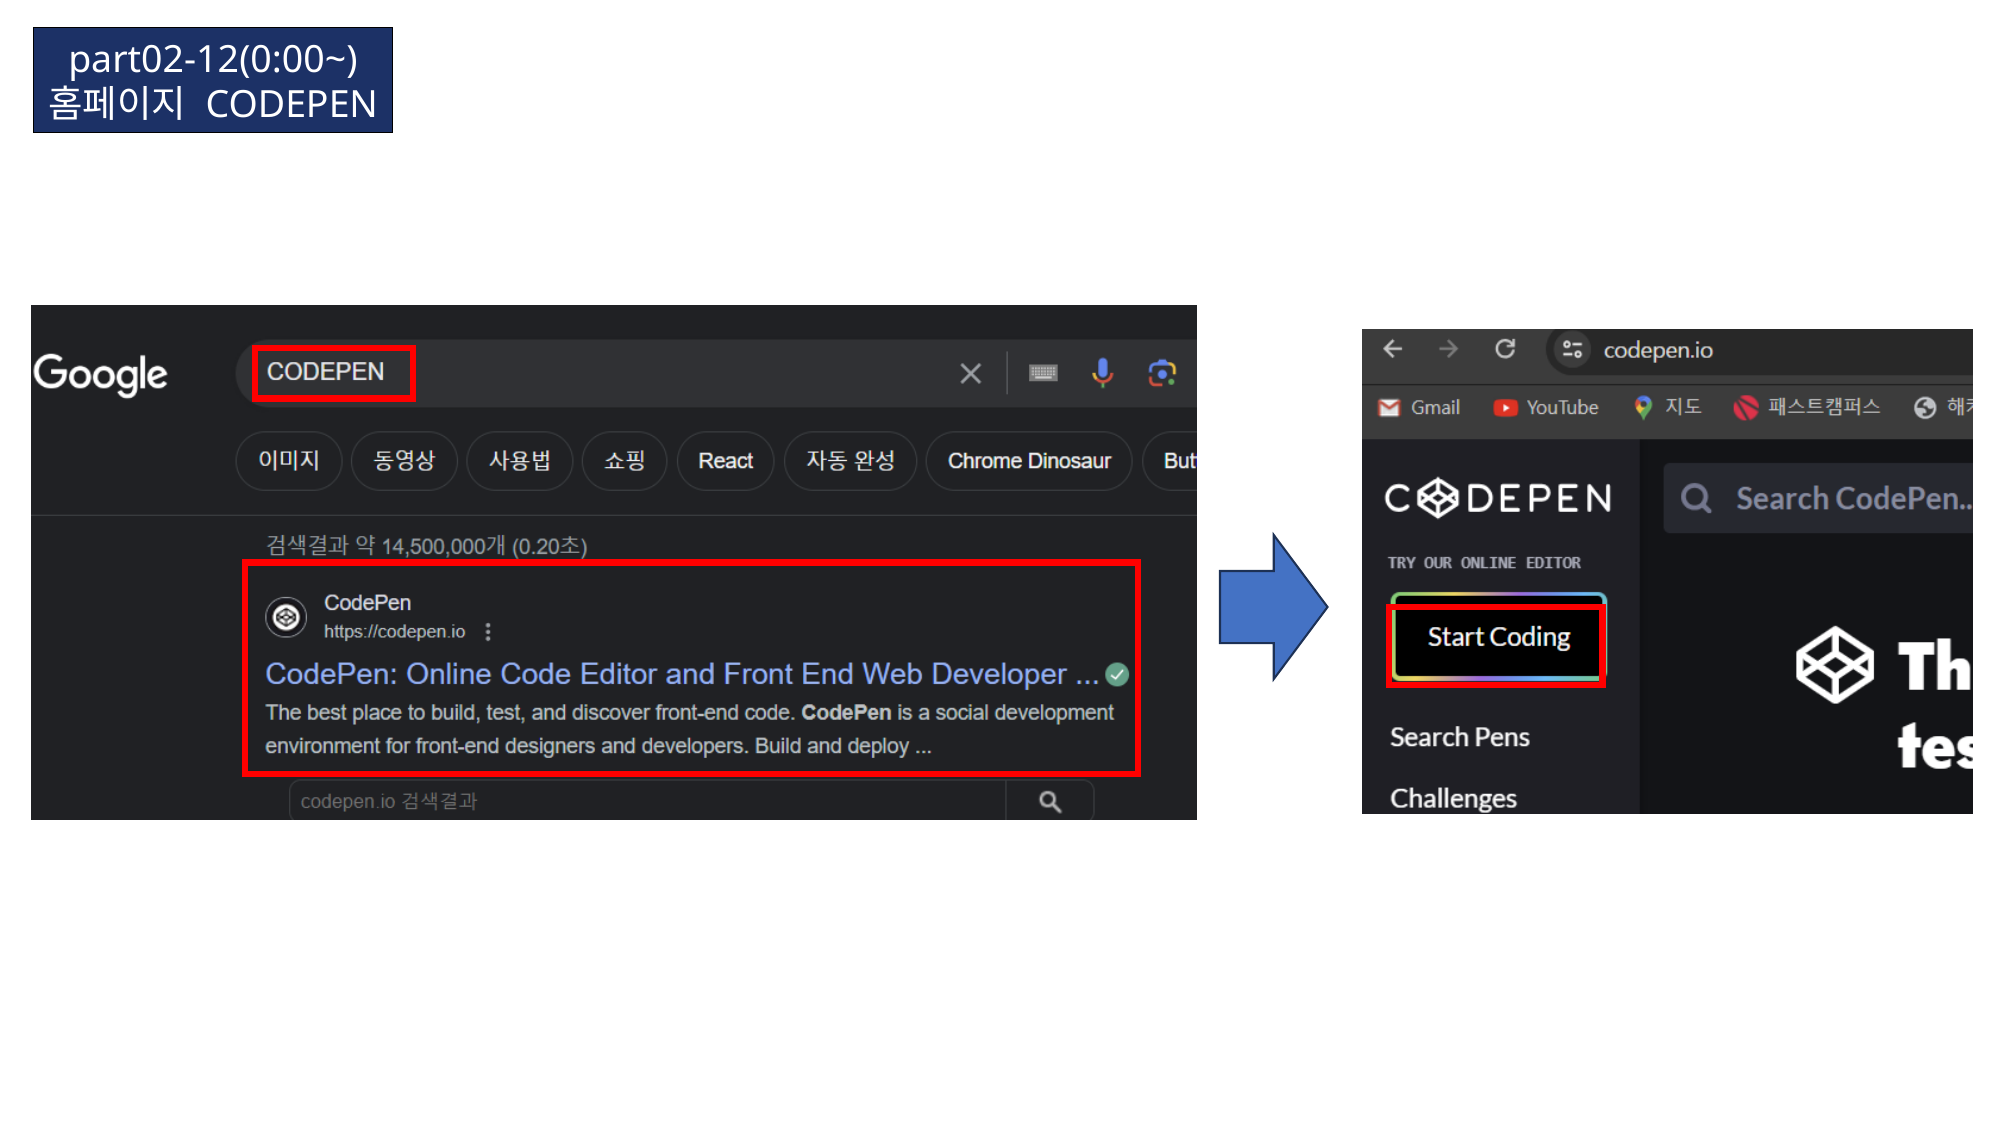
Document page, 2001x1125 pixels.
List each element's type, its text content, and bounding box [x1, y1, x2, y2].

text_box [31, 305, 1973, 820]
text_box part02-12(0:00~) 홈페이지 CODEPEN [33, 27, 393, 133]
